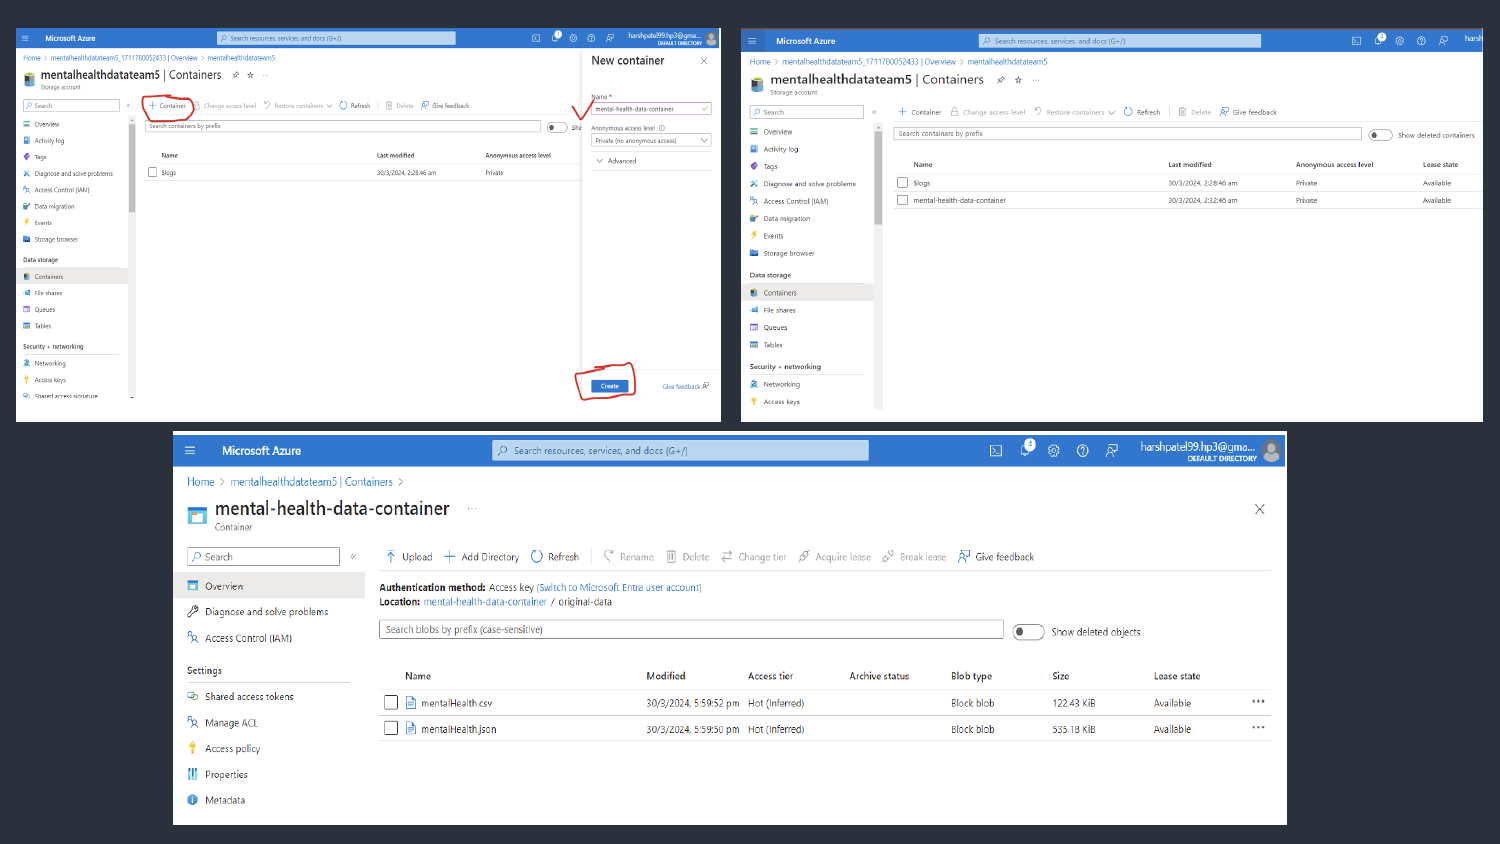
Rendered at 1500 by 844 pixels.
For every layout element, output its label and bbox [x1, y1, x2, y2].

picture [15, 27, 721, 423]
picture [741, 27, 1483, 423]
picture [173, 430, 1287, 826]
